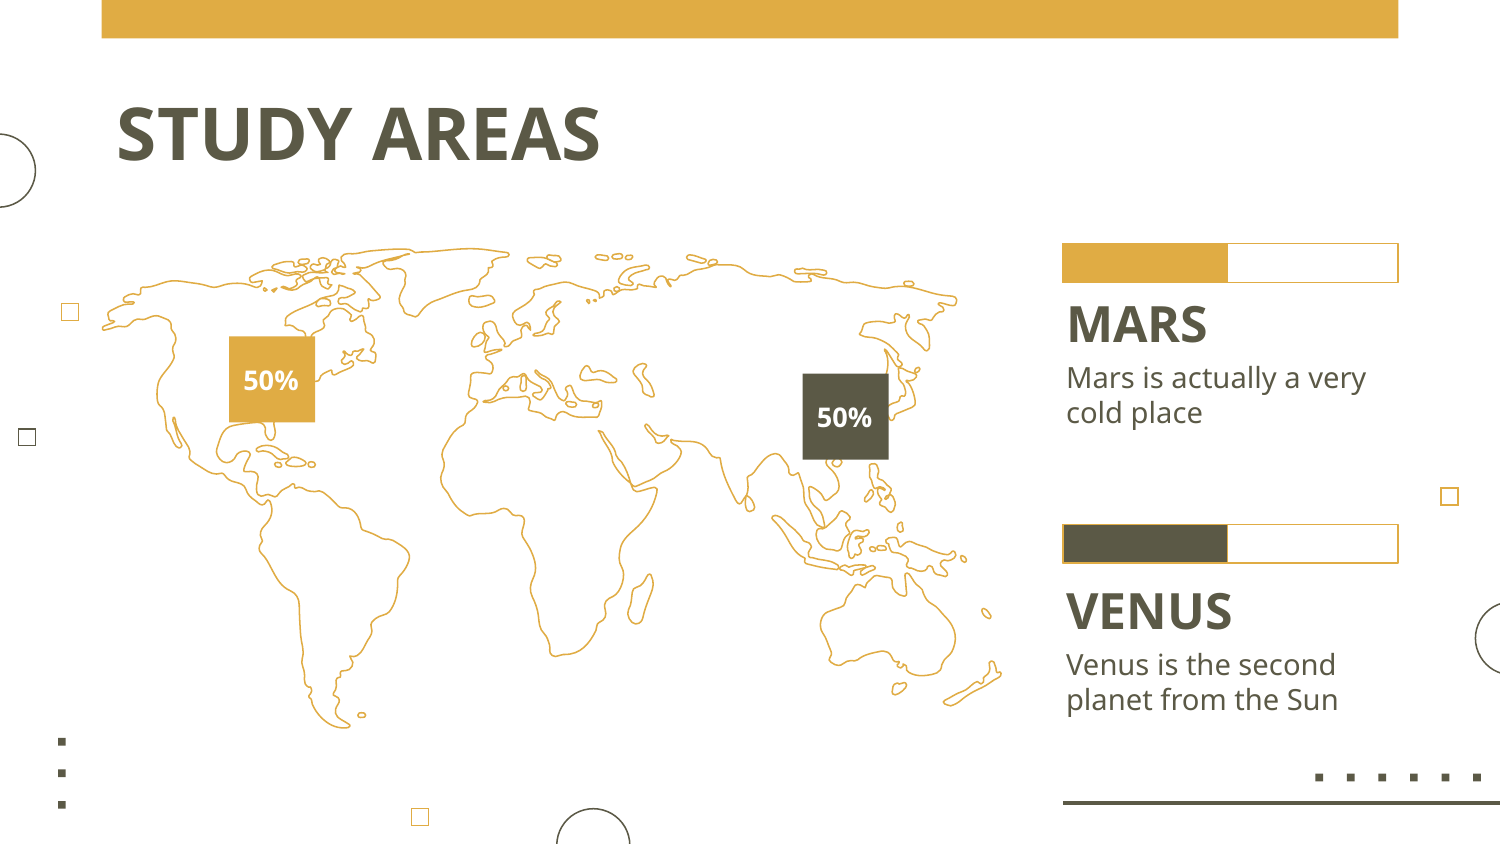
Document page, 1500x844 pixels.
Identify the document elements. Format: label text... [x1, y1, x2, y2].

text_box Mars is actually a very cold place [1050, 347, 1398, 442]
text_box [1063, 524, 1228, 564]
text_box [101, 248, 1002, 729]
title STUDY AREAS [101, 72, 1399, 167]
text_box [1228, 524, 1399, 564]
text_box VENUS [1050, 560, 1398, 634]
text_box [1063, 243, 1228, 283]
text_box MARS [1050, 273, 1398, 347]
text_box [1228, 243, 1399, 283]
text_box Venus is the second planet from the Sun [1050, 634, 1398, 728]
